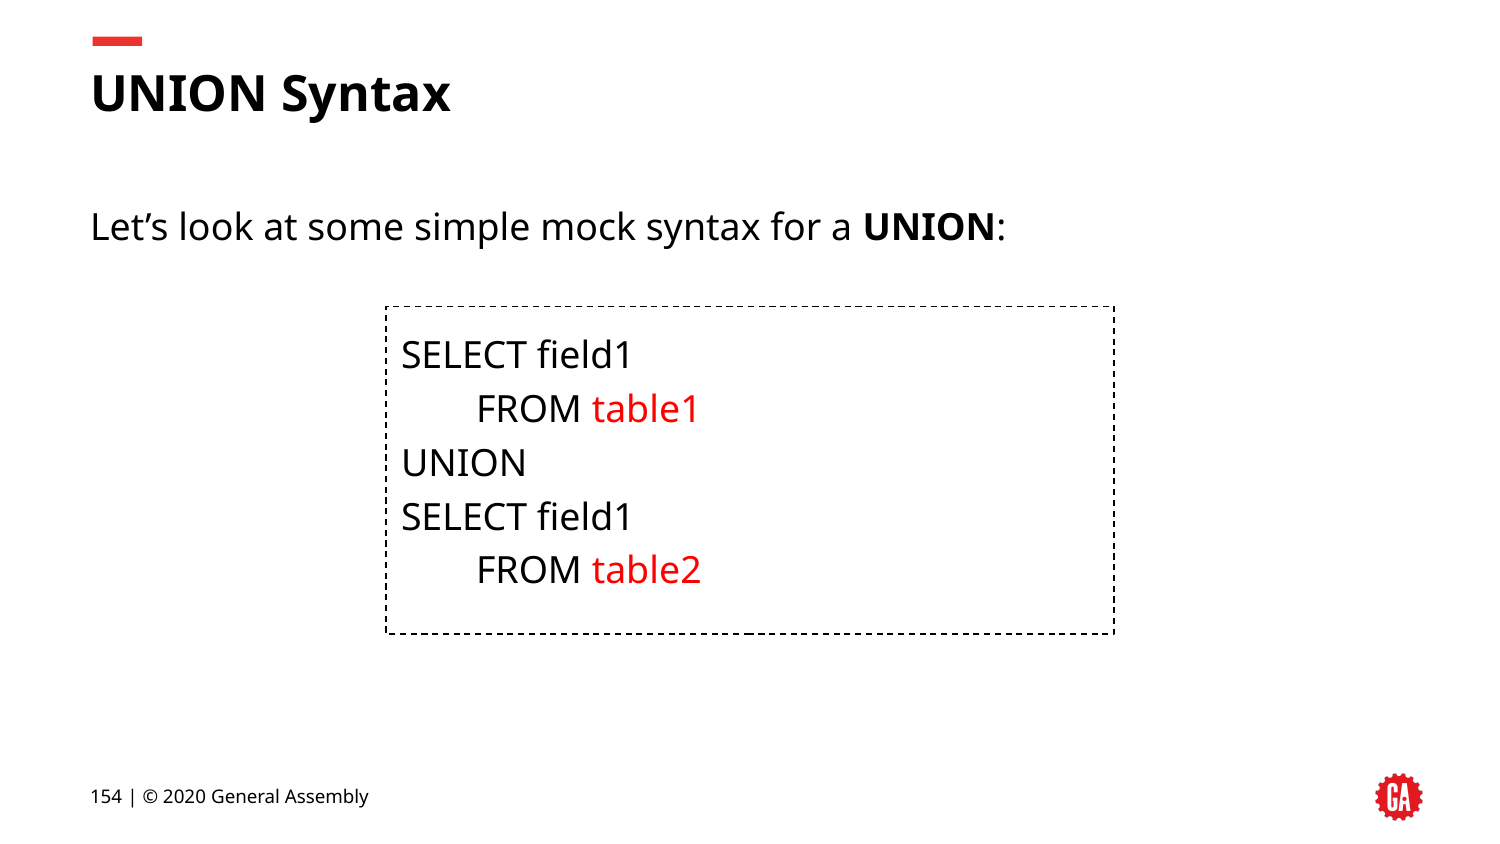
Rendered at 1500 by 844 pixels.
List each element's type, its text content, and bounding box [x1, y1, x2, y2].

list Let’s look at some simple mock syntax for a UNION: [75, 187, 1271, 670]
title UNION Syntax [75, 46, 1473, 140]
text_box SELECT field1 FROM table1 UNION SELECT field1 FROM table2 [386, 306, 1114, 635]
picture [1373, 771, 1425, 823]
slide_number ‹#› | © 2020 General Assembly [75, 764, 465, 830]
